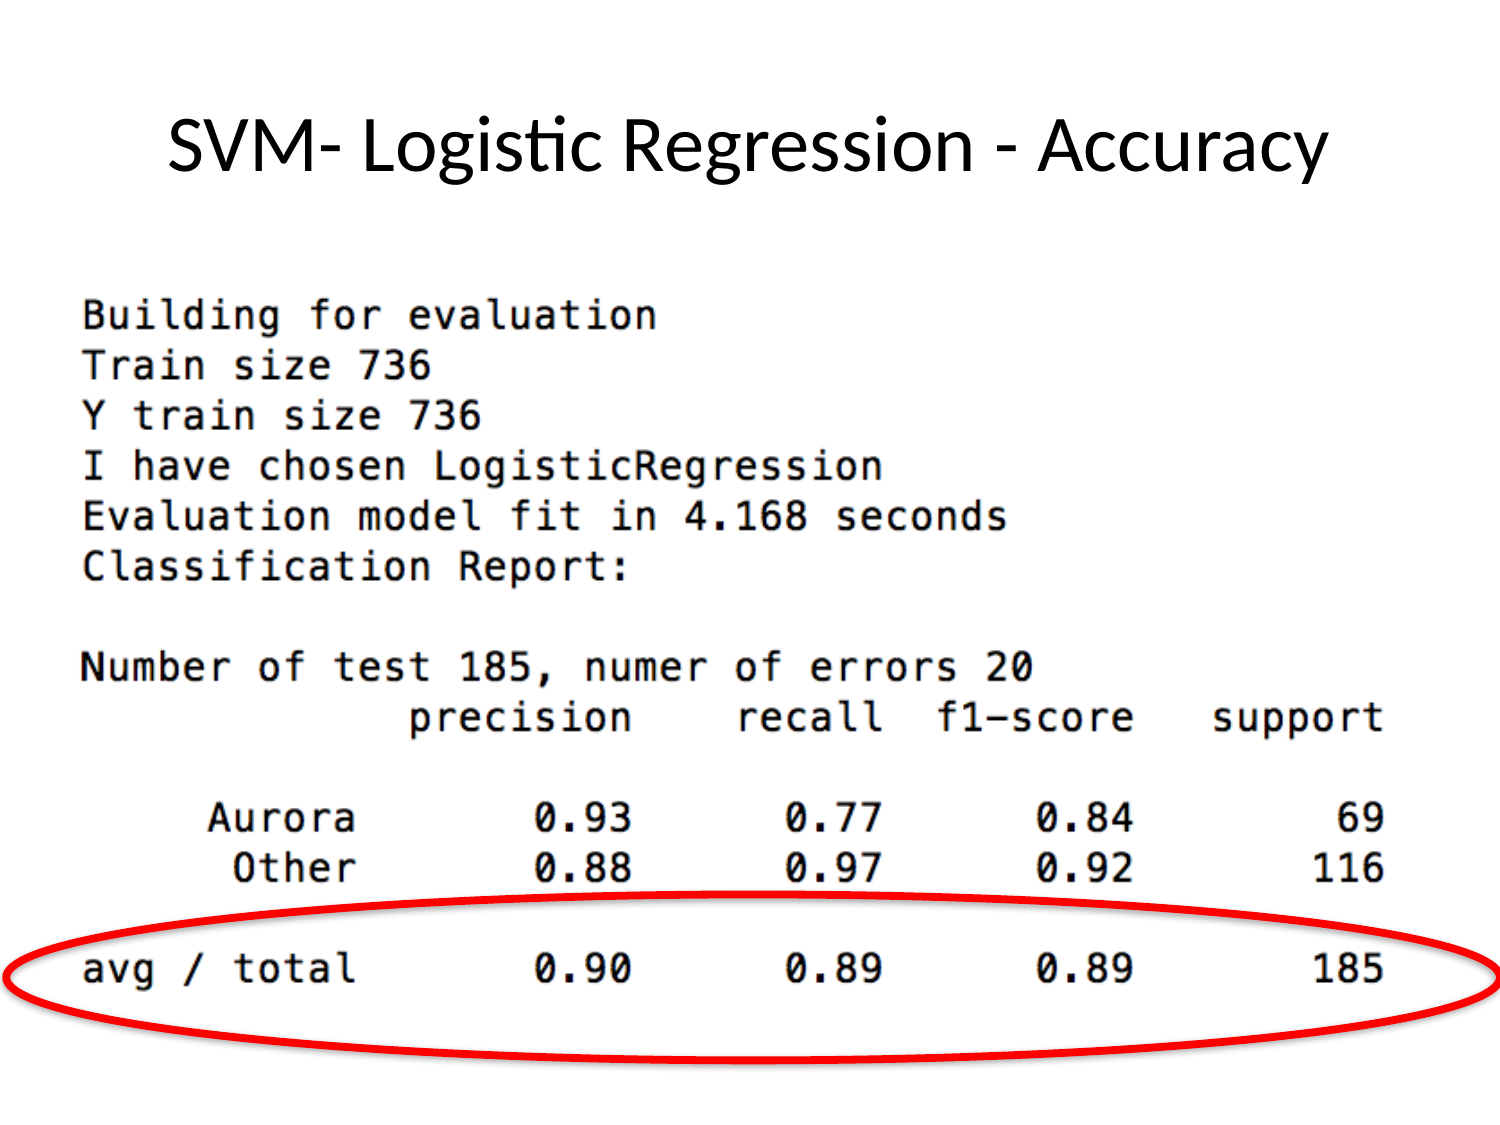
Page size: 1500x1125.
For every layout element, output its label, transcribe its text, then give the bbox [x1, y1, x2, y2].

picture [74, 290, 1456, 1008]
text_box [88, 1016, 1419, 1062]
text_box [5, 943, 71, 1013]
title SVM- Logistic Regression - Accuracy [75, 45, 1425, 233]
text_box [1459, 949, 1500, 1006]
